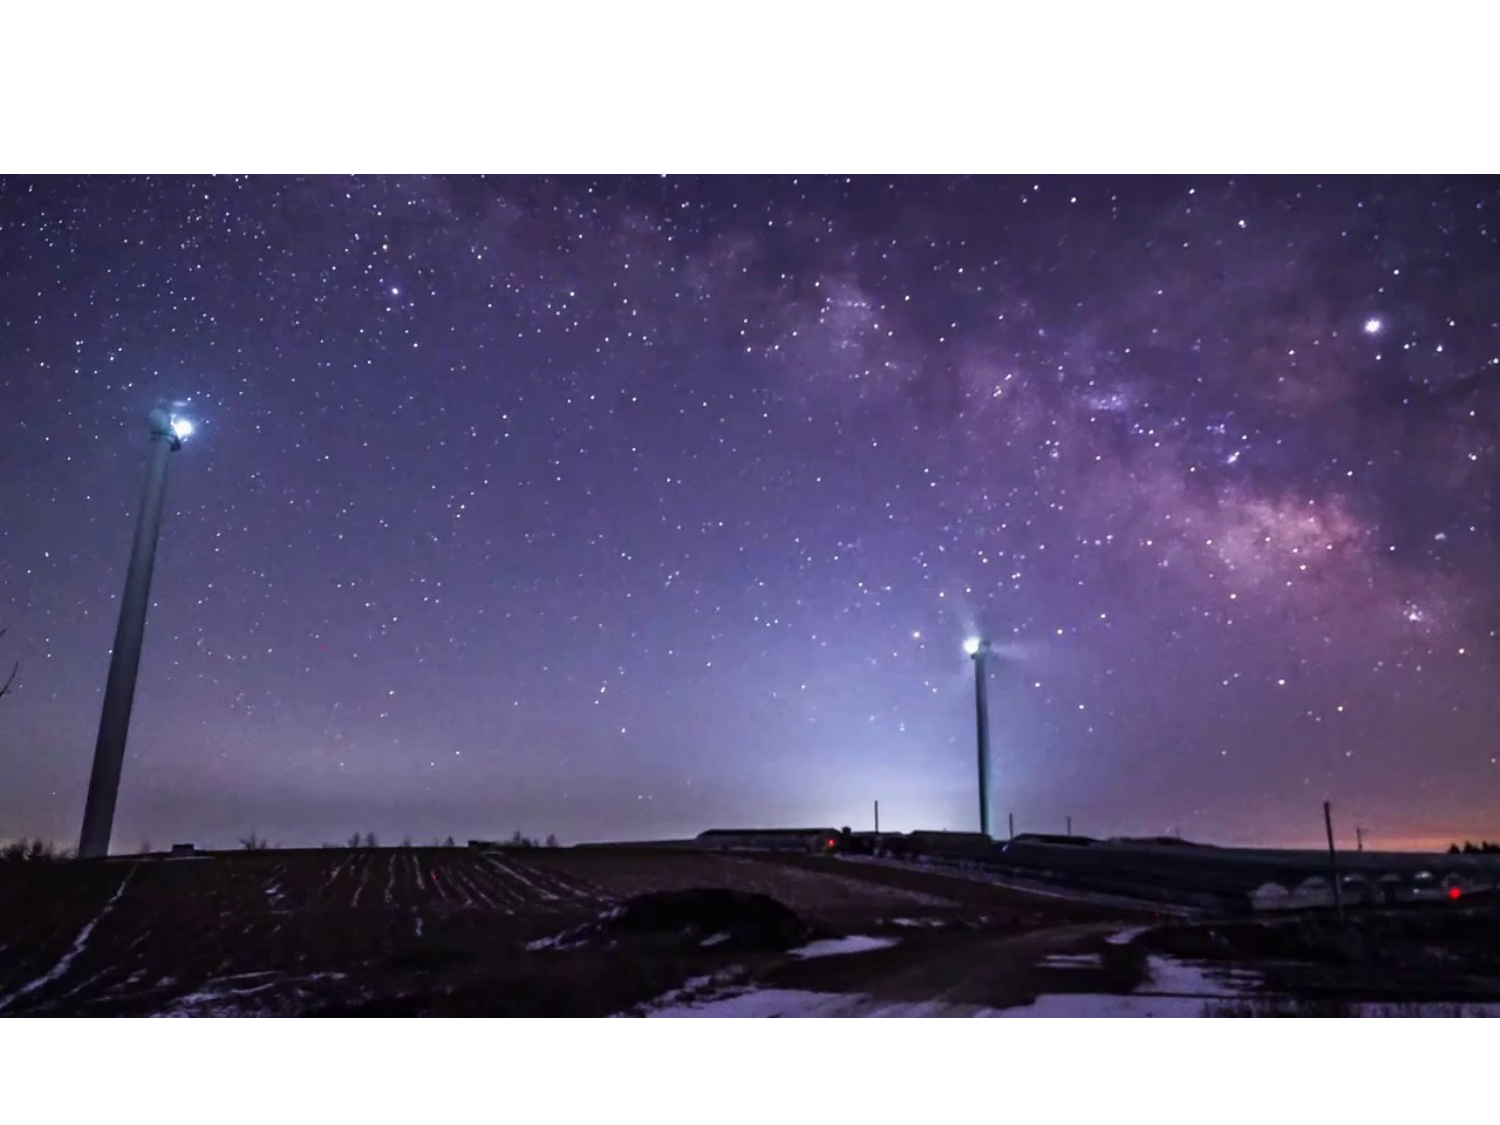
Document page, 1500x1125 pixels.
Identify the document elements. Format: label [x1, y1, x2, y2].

list [0, 174, 1500, 1019]
